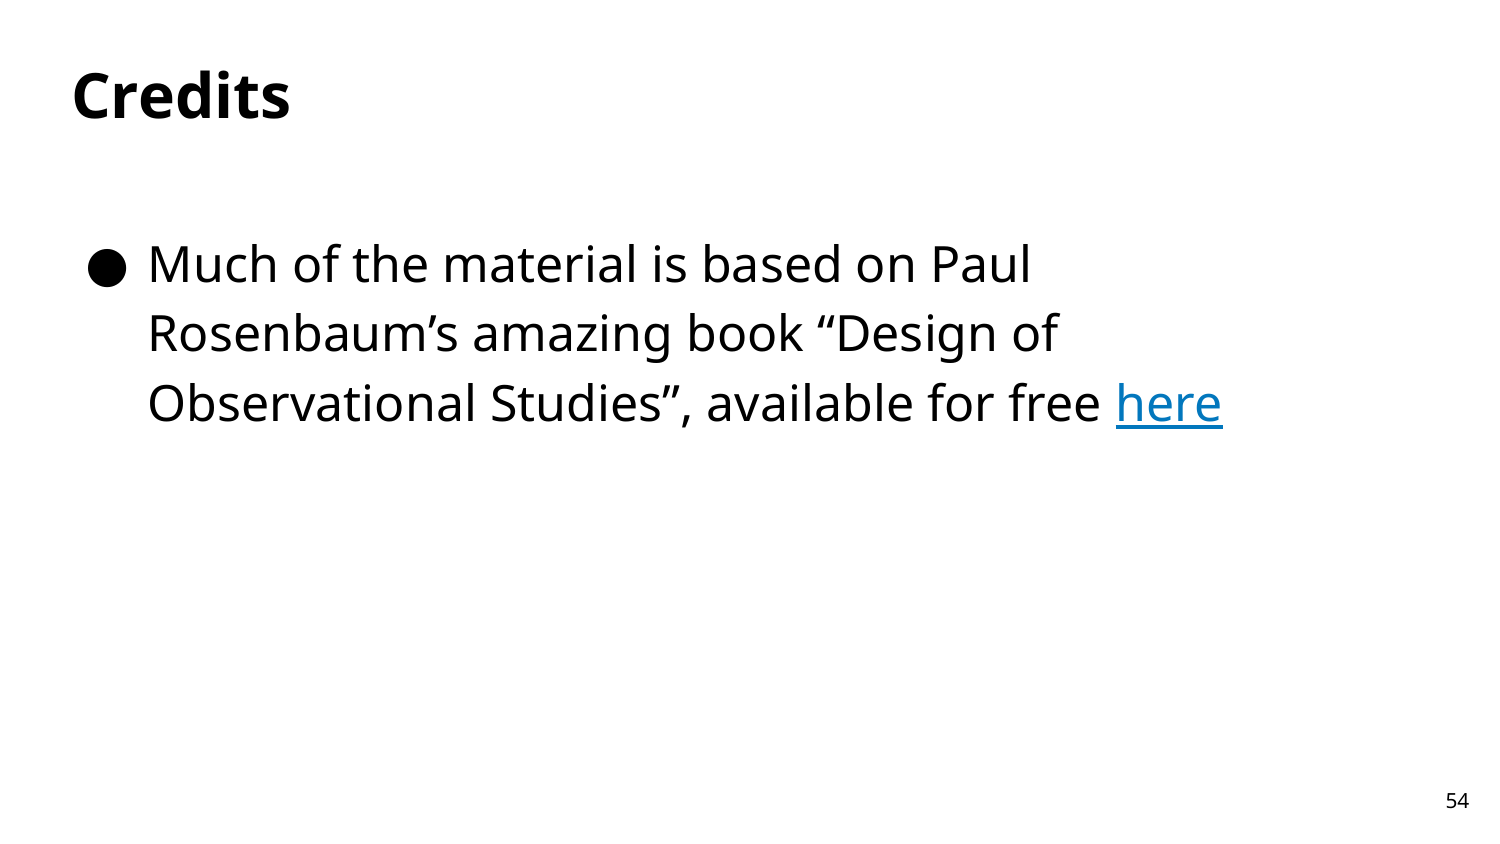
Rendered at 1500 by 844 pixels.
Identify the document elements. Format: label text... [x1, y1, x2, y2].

slide_number ‹#› [1394, 769, 1484, 834]
list Much of the material is based on Paul Rosenbaum’s amazing book “Design of Observational Studies”, available for free here [57, 208, 1343, 701]
title Credits [56, 41, 1094, 146]
